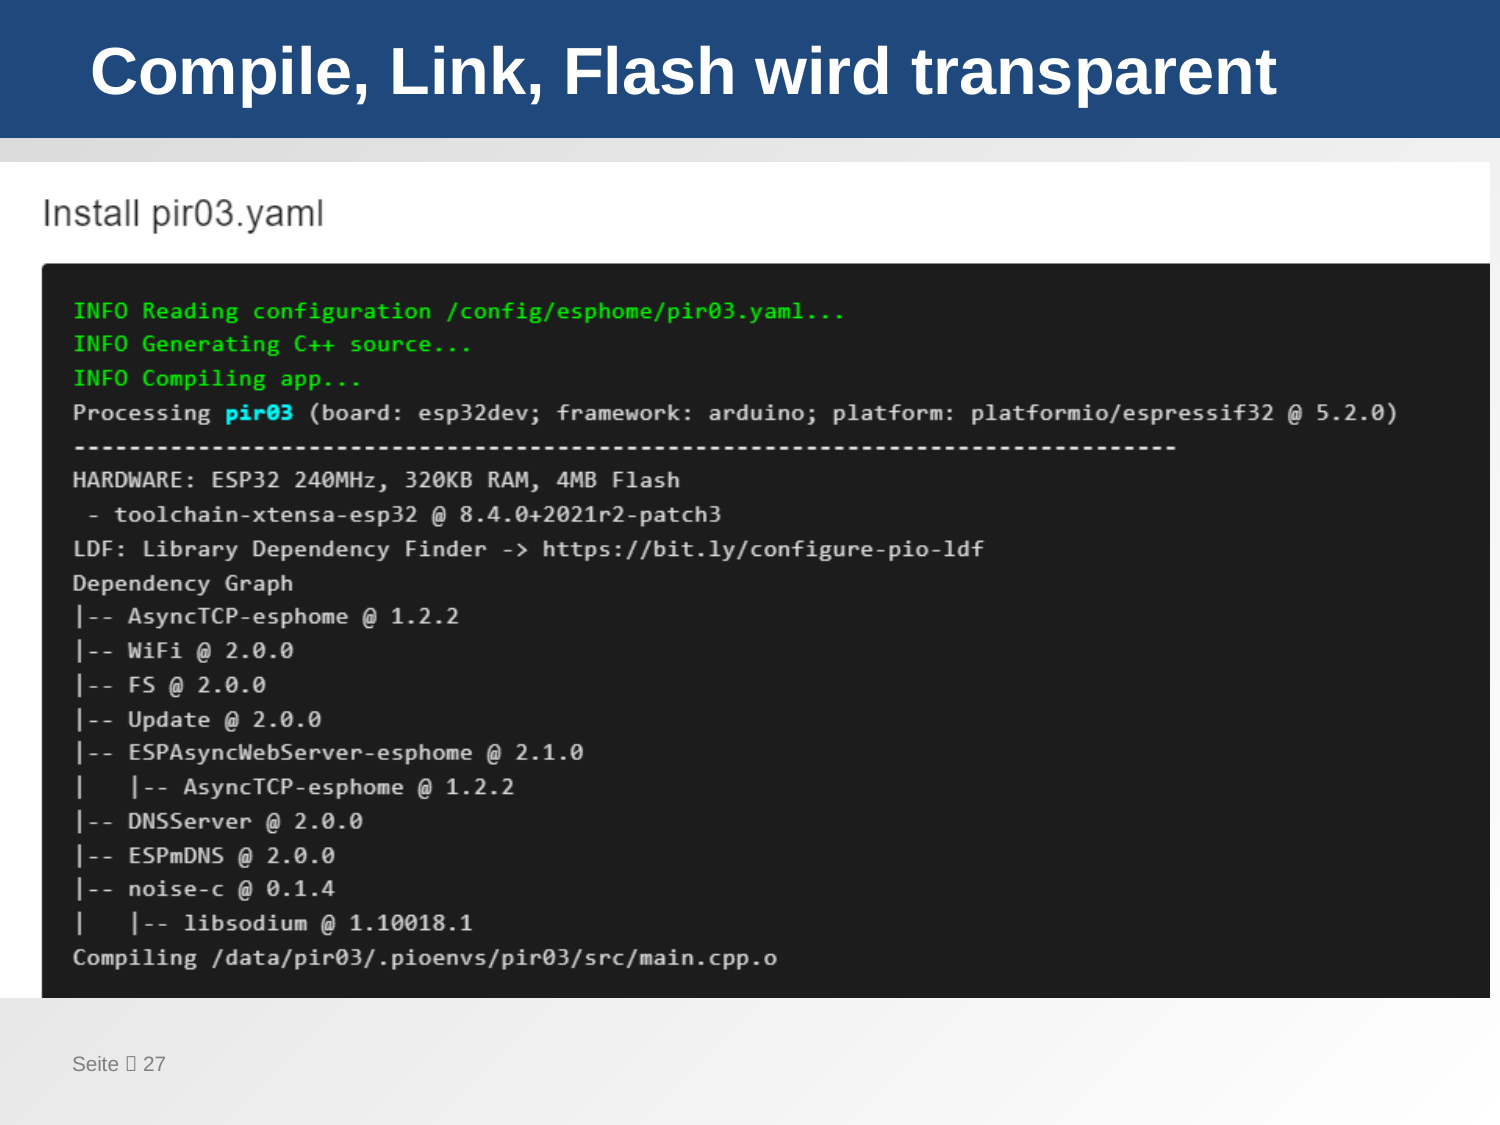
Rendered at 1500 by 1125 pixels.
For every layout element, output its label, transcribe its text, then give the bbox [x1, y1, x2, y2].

title Compile, Link, Flash wird transparent [75, 20, 1425, 161]
picture [0, 162, 1490, 998]
